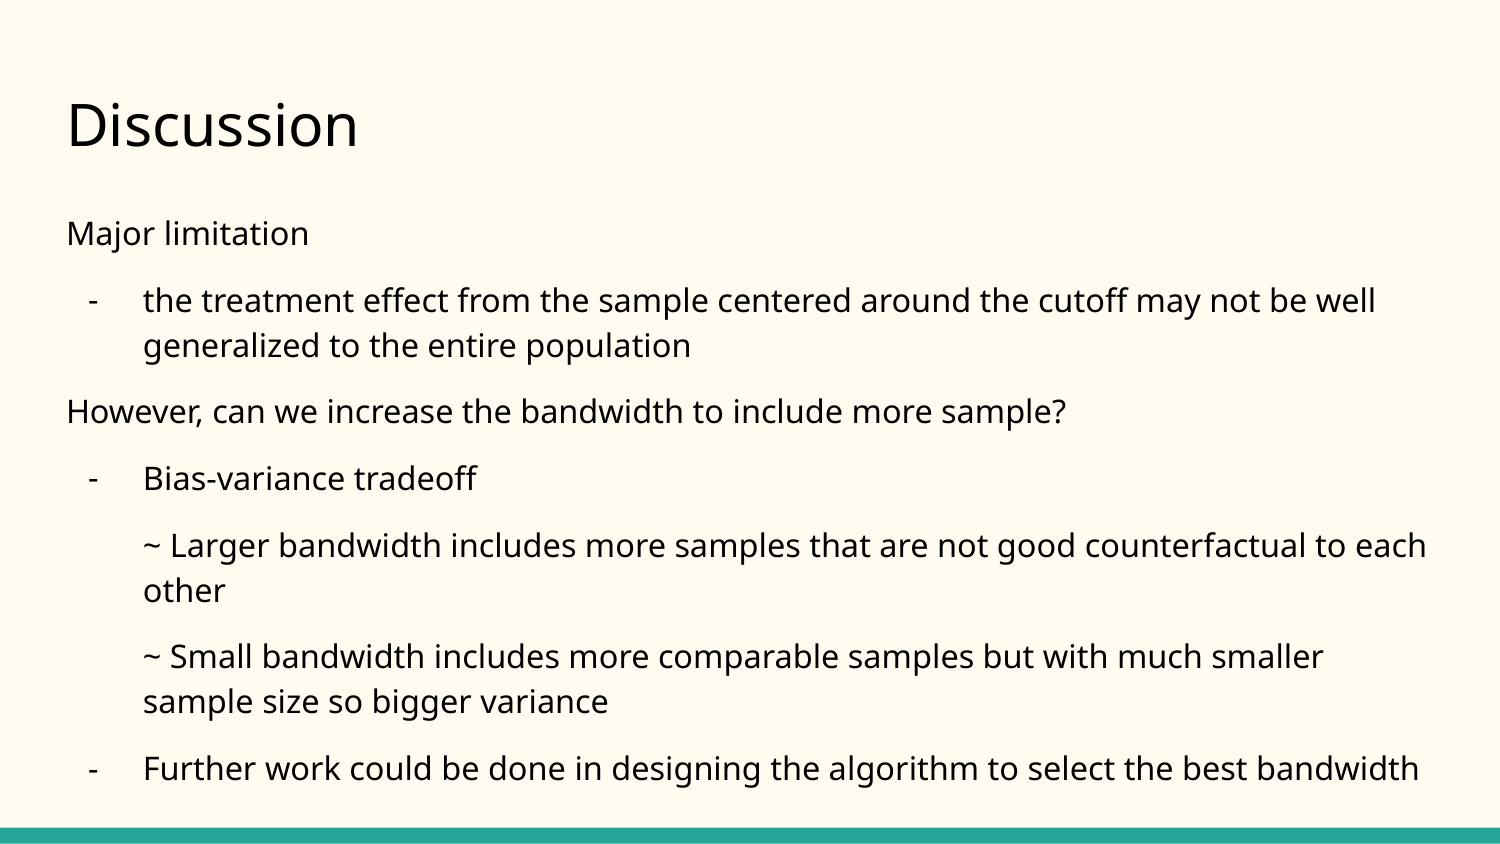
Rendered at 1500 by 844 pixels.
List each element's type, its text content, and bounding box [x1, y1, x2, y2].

title Discussion [51, 72, 1449, 174]
list Major limitation the treatment effect from the sample centered around the cutoff may not be well generalized to the entire population However, can we increase the bandwidth to include more sample? Bias-variance tradeoff ~ Larger bandwidth includes more samples that are not good counterfactual to each other ~ Small bandwidth includes more comparable samples but with much smaller sample size so bigger variance Further work could be done in designing the algorithm to select the best bandwidth [51, 192, 1449, 823]
